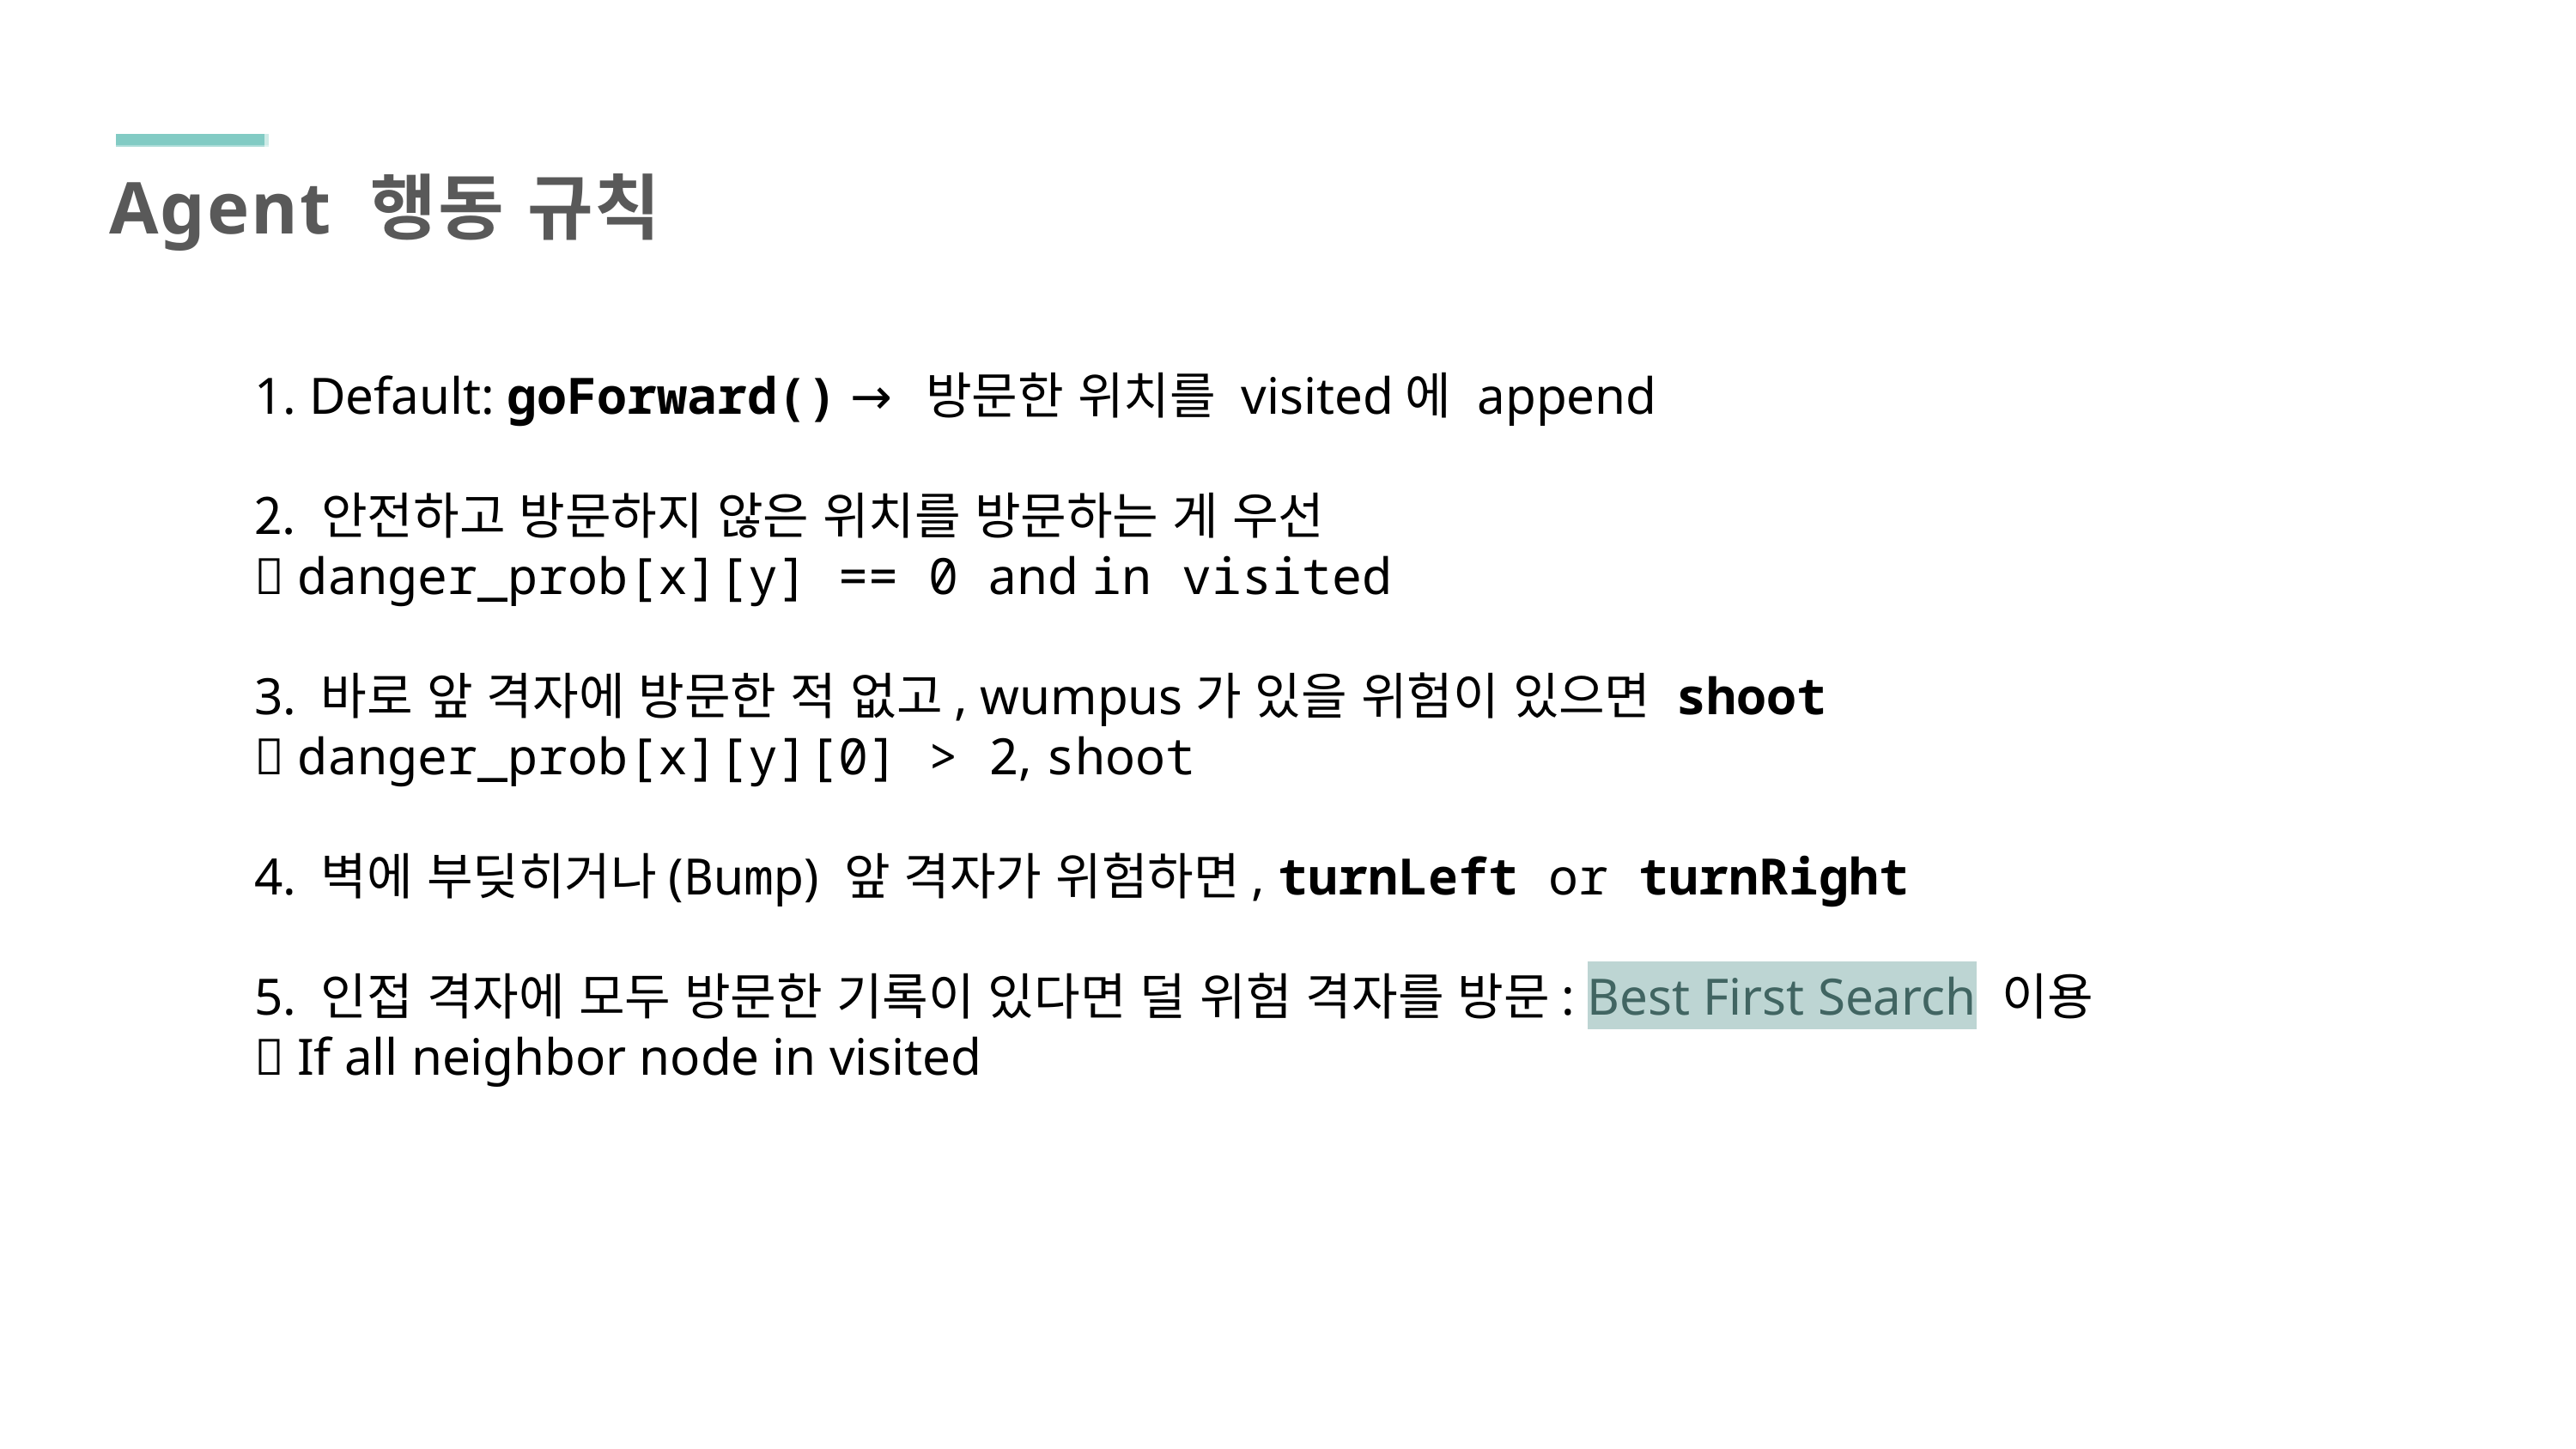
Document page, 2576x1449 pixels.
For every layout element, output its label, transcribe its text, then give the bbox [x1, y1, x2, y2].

text_box Default: goForward() → 방문한 위치를 visited에 append 안전하고 방문하지 않은 위치를 방문하는 게 우선 💡 danger_prob[x][y] == 0 and in visited 3. 바로 앞 격자에 방문한 적 없고, wumpus가 있을 위험이 있으면 shoot 💡 danger_prob[x][y][0] > 2, shoot 4. 벽에 부딪히거나(Bump) 앞 격자가 위험하면, turnLeft or turnRight 5. 인접 격자에 모두 방문한 기록이 있다면 덜 위험 격자를 방문: Best First Search 이용 💡 If all neighbor node in visited [240, 357, 2107, 1092]
text_box Agent 행동 규칙 [96, 155, 1445, 255]
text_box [116, 133, 269, 148]
